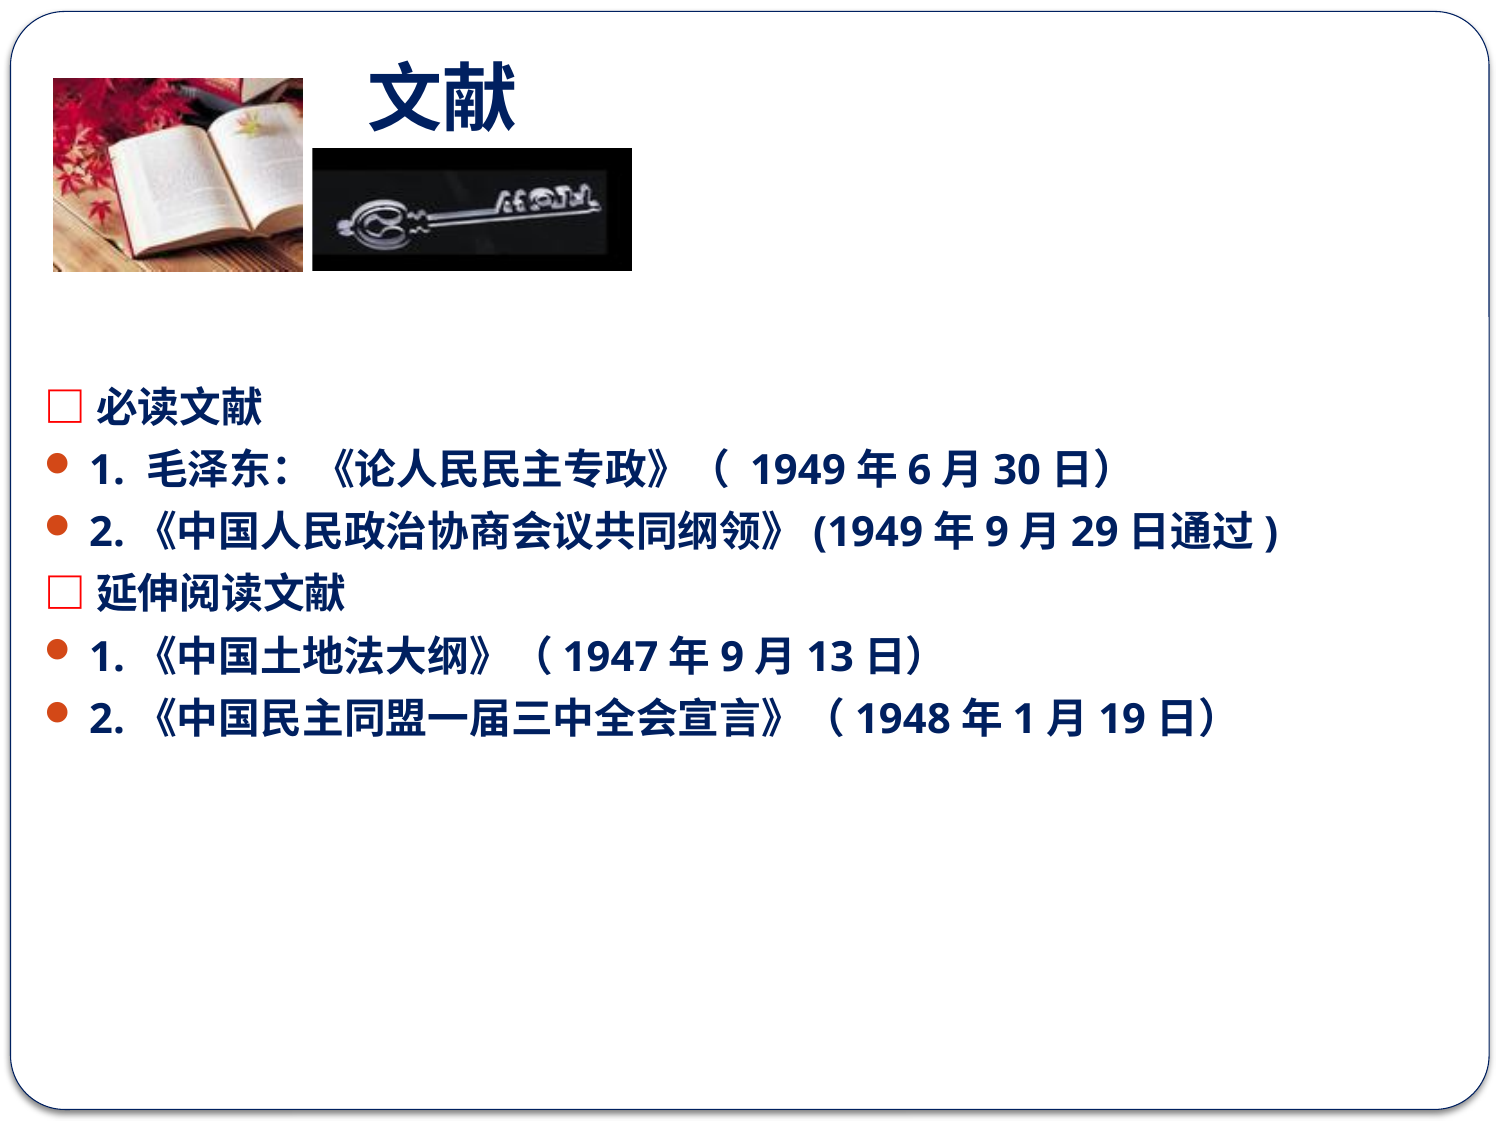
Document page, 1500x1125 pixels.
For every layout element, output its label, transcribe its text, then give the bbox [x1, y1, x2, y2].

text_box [52, 42, 633, 272]
list □必读文献 1. 毛泽东：《论人民民主专政》（ 1949年6月30日） 2.《中国人民政治协商会议共同纲领》(1949年9月29日通过) □延伸阅读文献 1.《中国土地法大纲》（1947年9月13日） 2.《中国民主同盟一届三中全会宣言》（1948年1月19日） [29, 373, 1436, 776]
